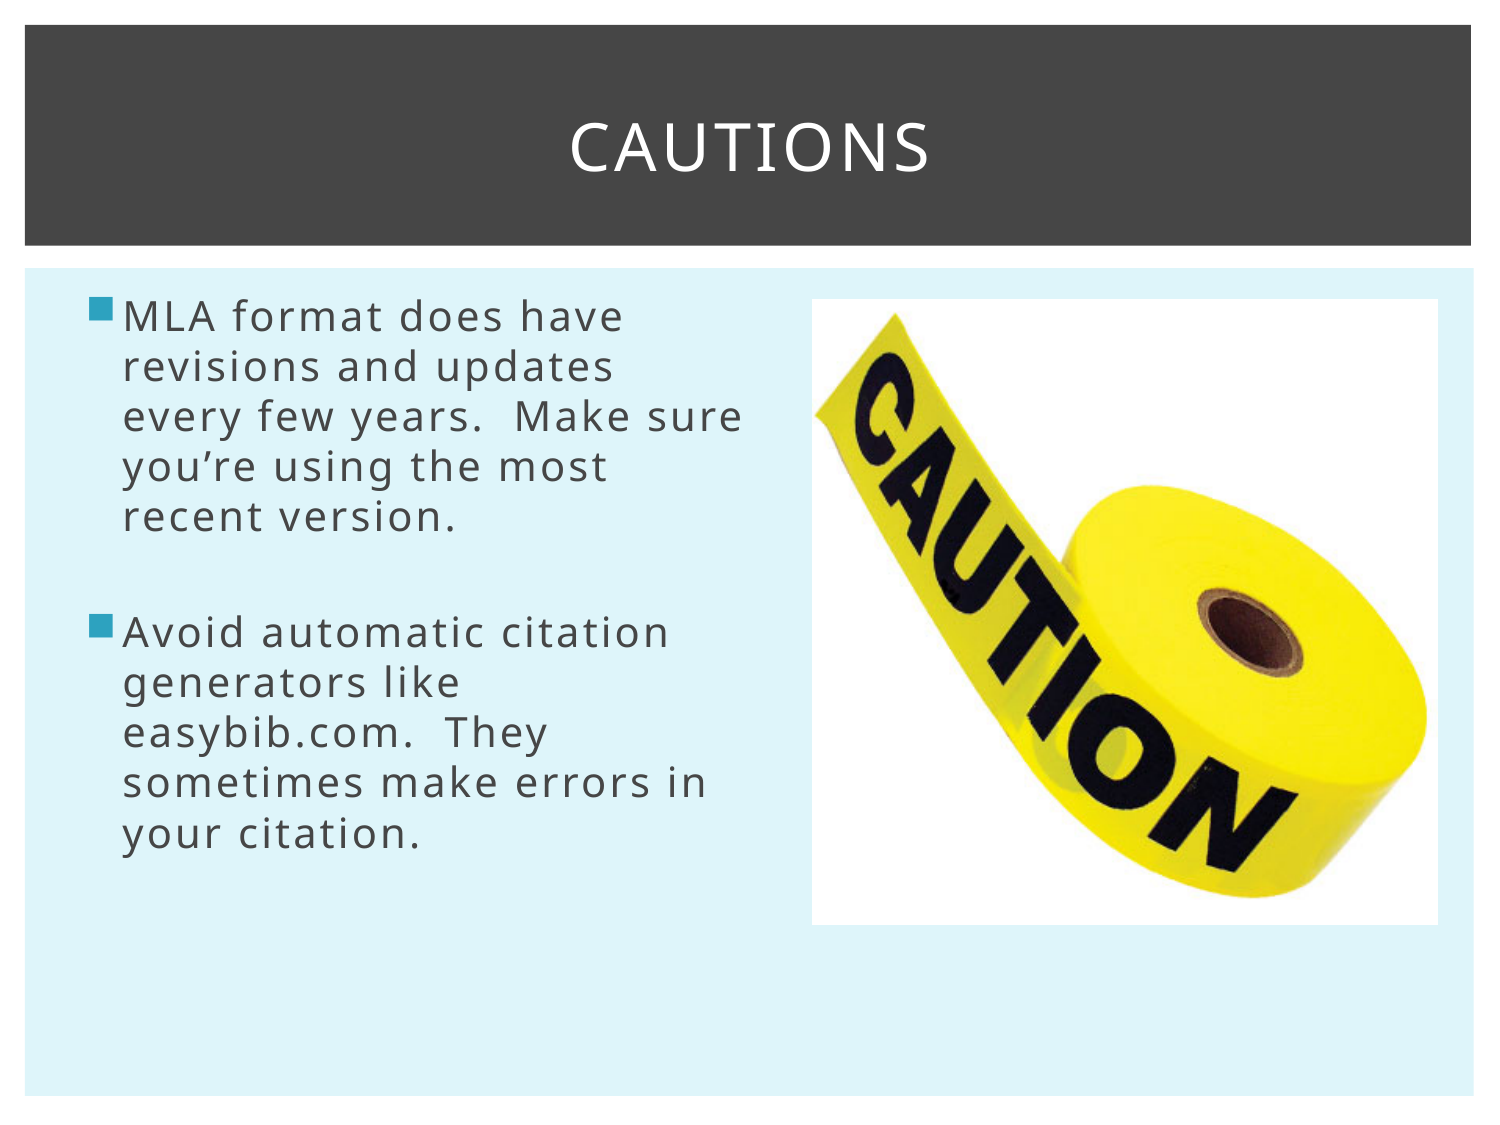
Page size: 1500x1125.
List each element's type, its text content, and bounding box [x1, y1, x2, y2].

list MLA format does have revisions and updates every few years. Make sure you’re using the most recent version. Avoid automatic citation generators like easybib.com. They sometimes make errors in your citation. [62, 281, 763, 1005]
title Cautions [62, 58, 1438, 232]
picture [812, 299, 1438, 926]
